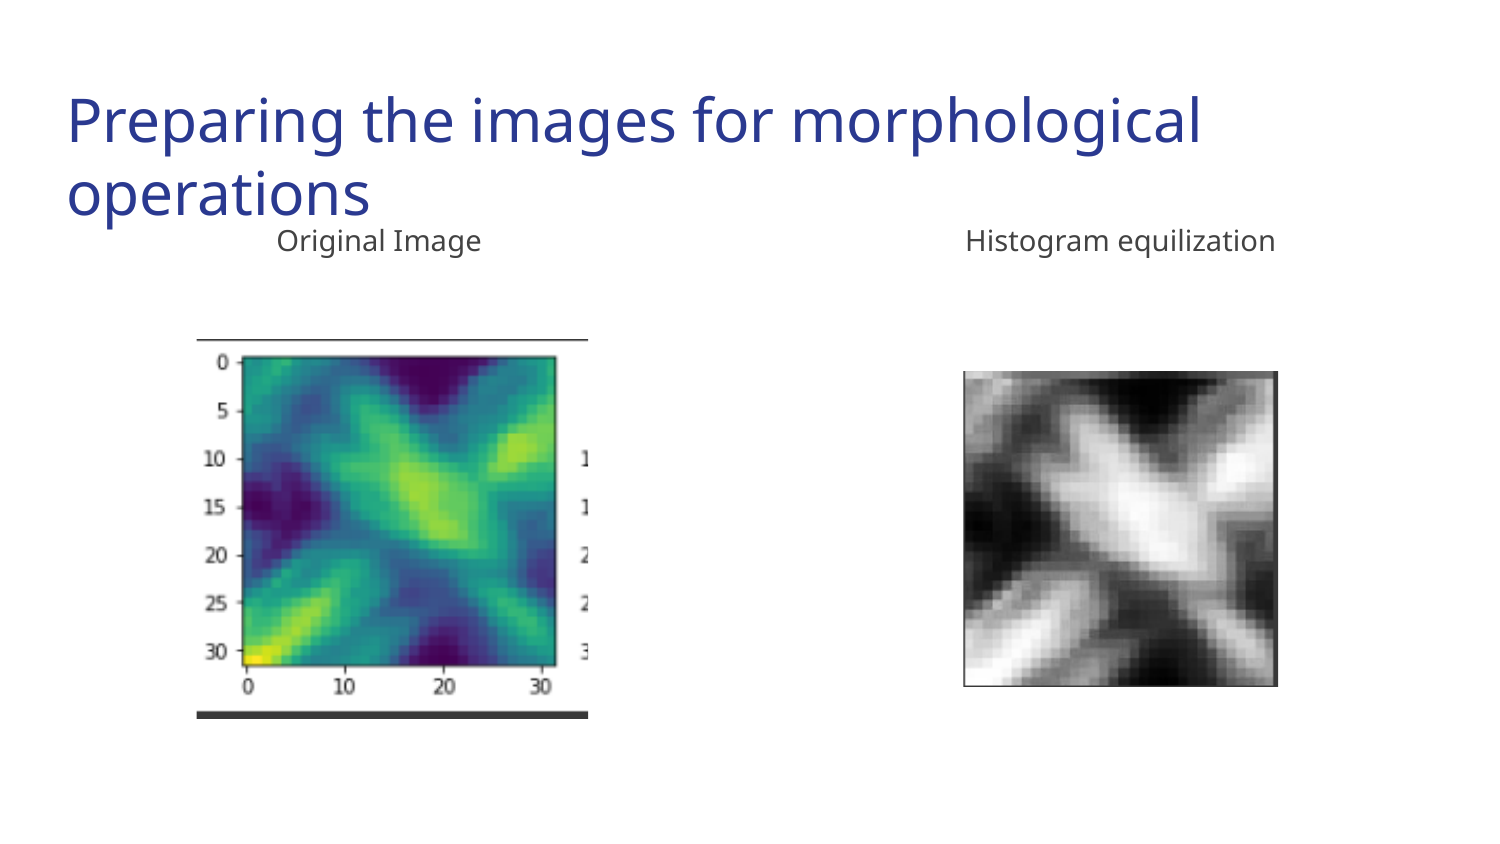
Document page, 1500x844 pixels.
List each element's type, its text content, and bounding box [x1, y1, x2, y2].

title Preparing the images for morphological operations [51, 67, 1449, 167]
list Histogram equilization [792, 201, 1449, 750]
picture [196, 339, 589, 719]
picture [963, 371, 1279, 687]
list Original Image [51, 201, 708, 750]
